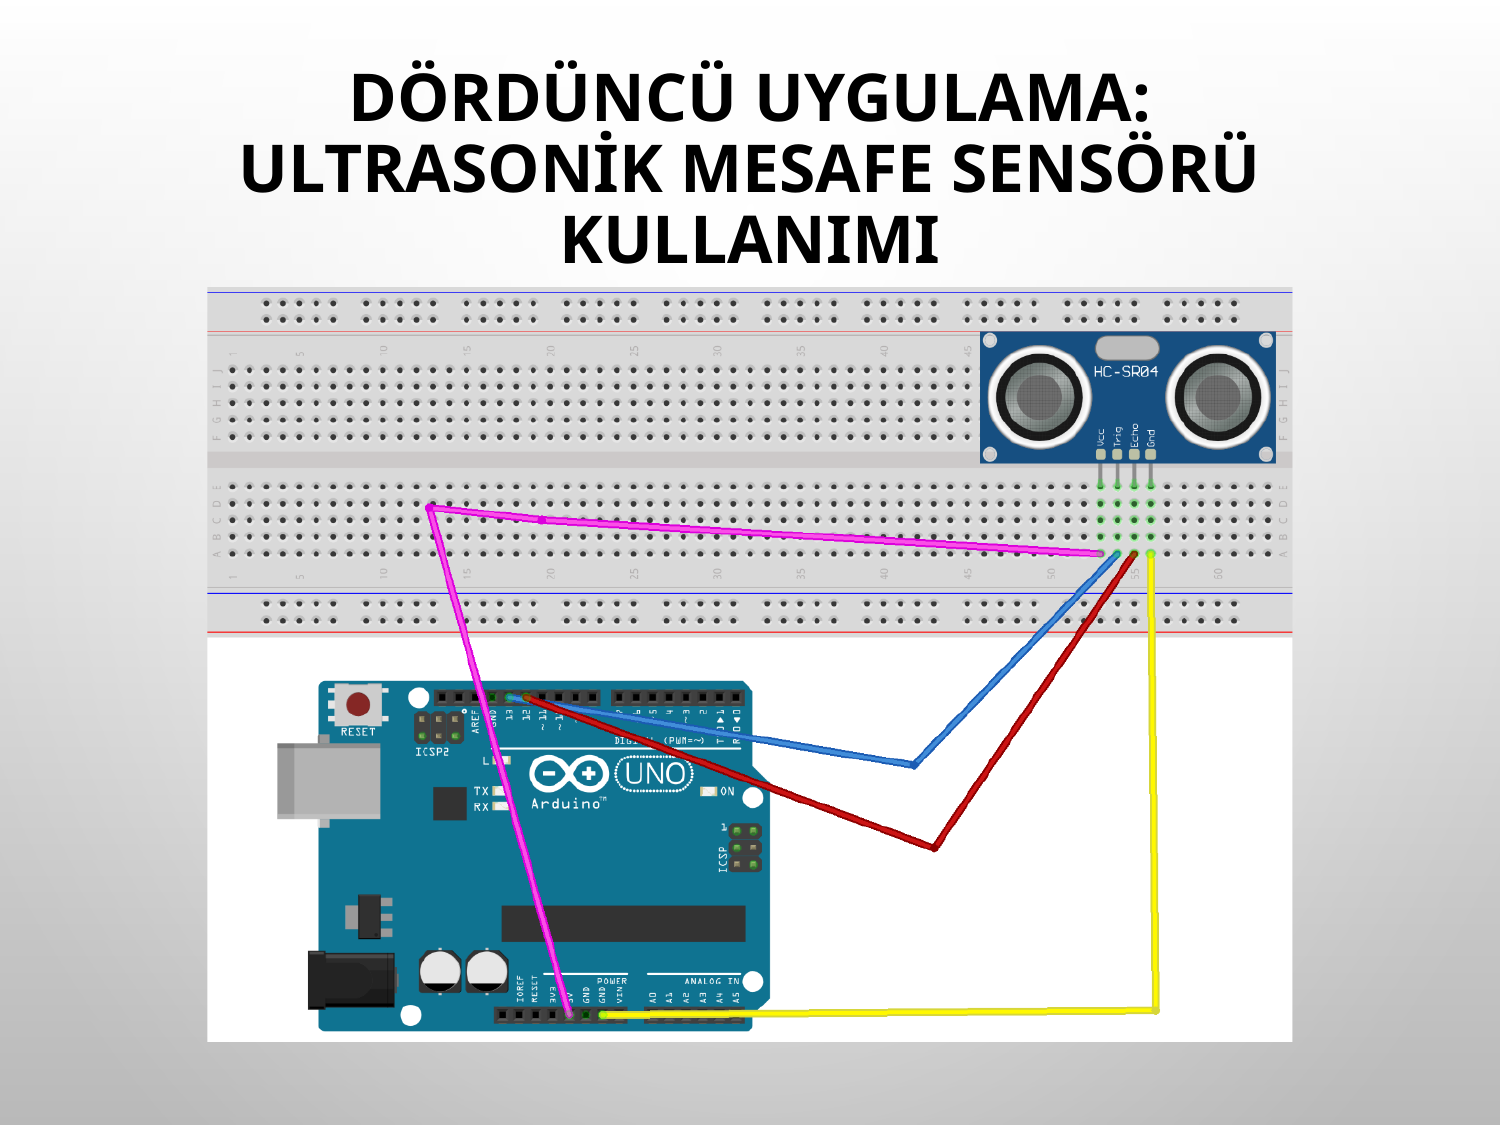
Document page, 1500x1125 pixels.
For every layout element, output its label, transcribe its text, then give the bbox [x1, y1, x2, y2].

title Dördüncü uygulama: Ultrasonik mesafe sensörü kullanımı [112, 55, 1388, 287]
picture [0, 0, 1500, 1125]
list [207, 286, 1293, 1042]
